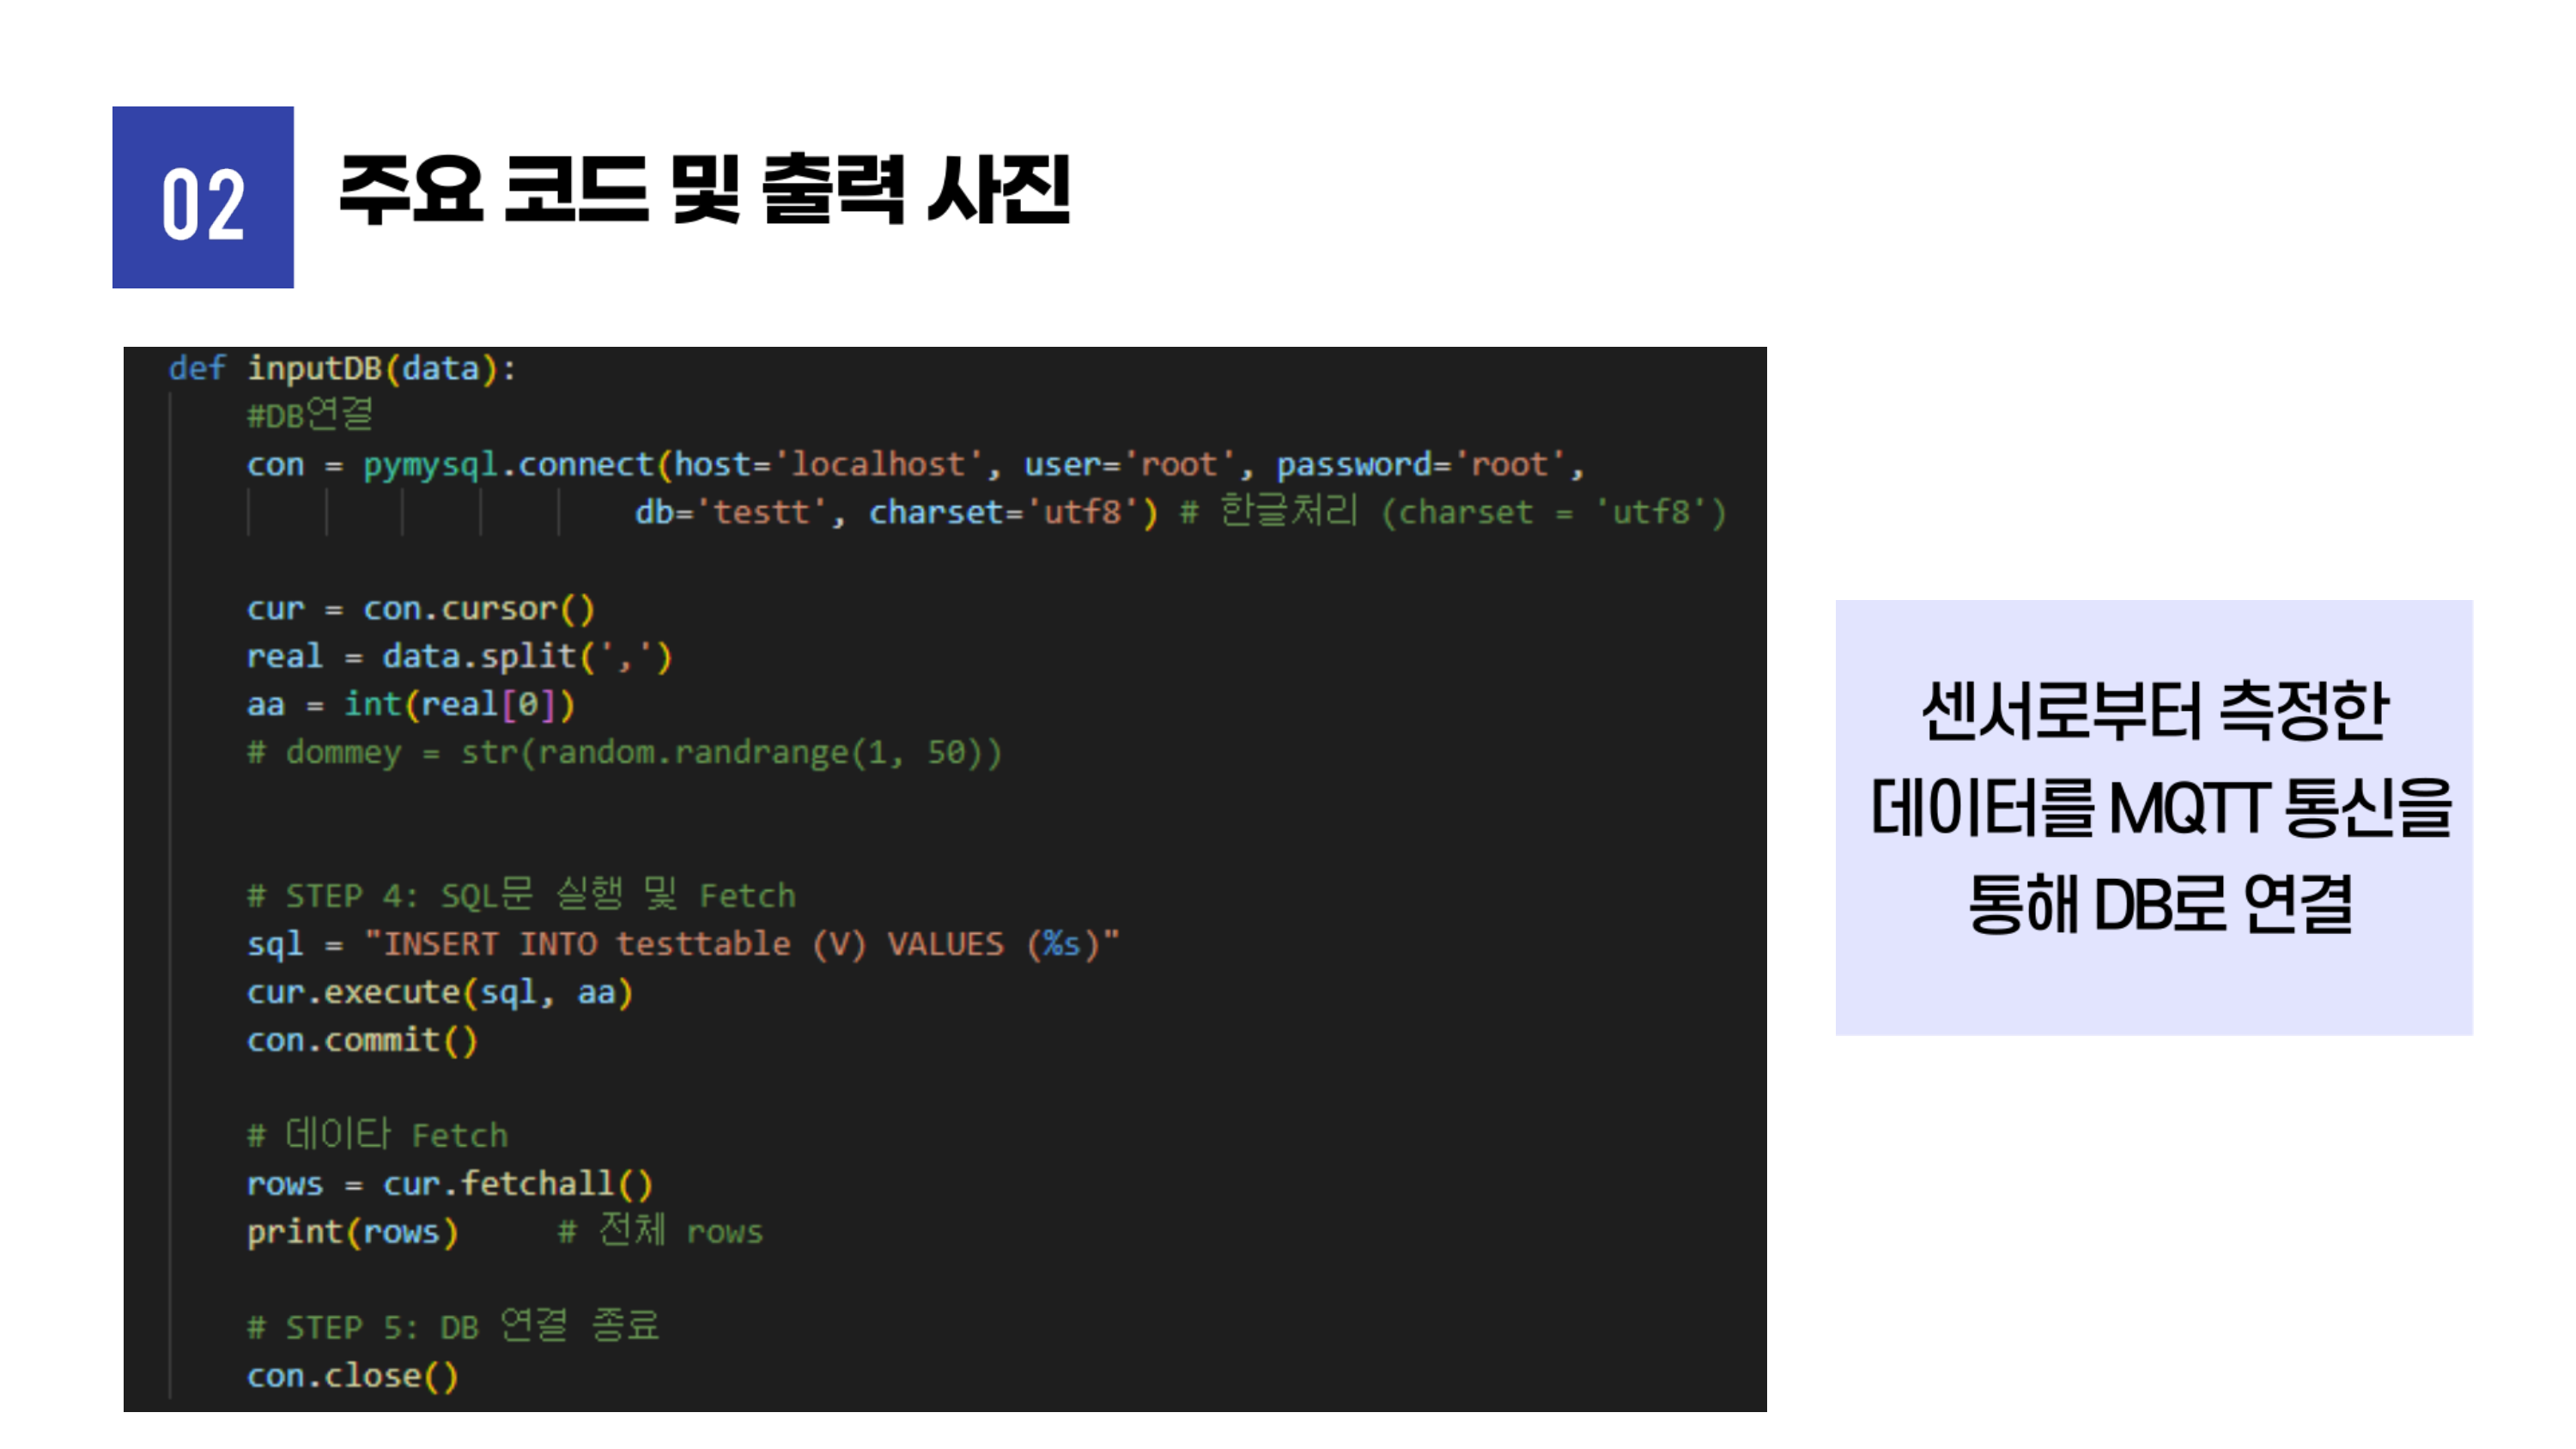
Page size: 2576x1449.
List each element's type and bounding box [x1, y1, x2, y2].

text_box [112, 106, 296, 289]
picture [1852, 655, 2482, 966]
picture [325, 120, 1107, 263]
text_box [123, 347, 1767, 1413]
picture [119, 131, 281, 277]
text_box [1836, 600, 2474, 1037]
